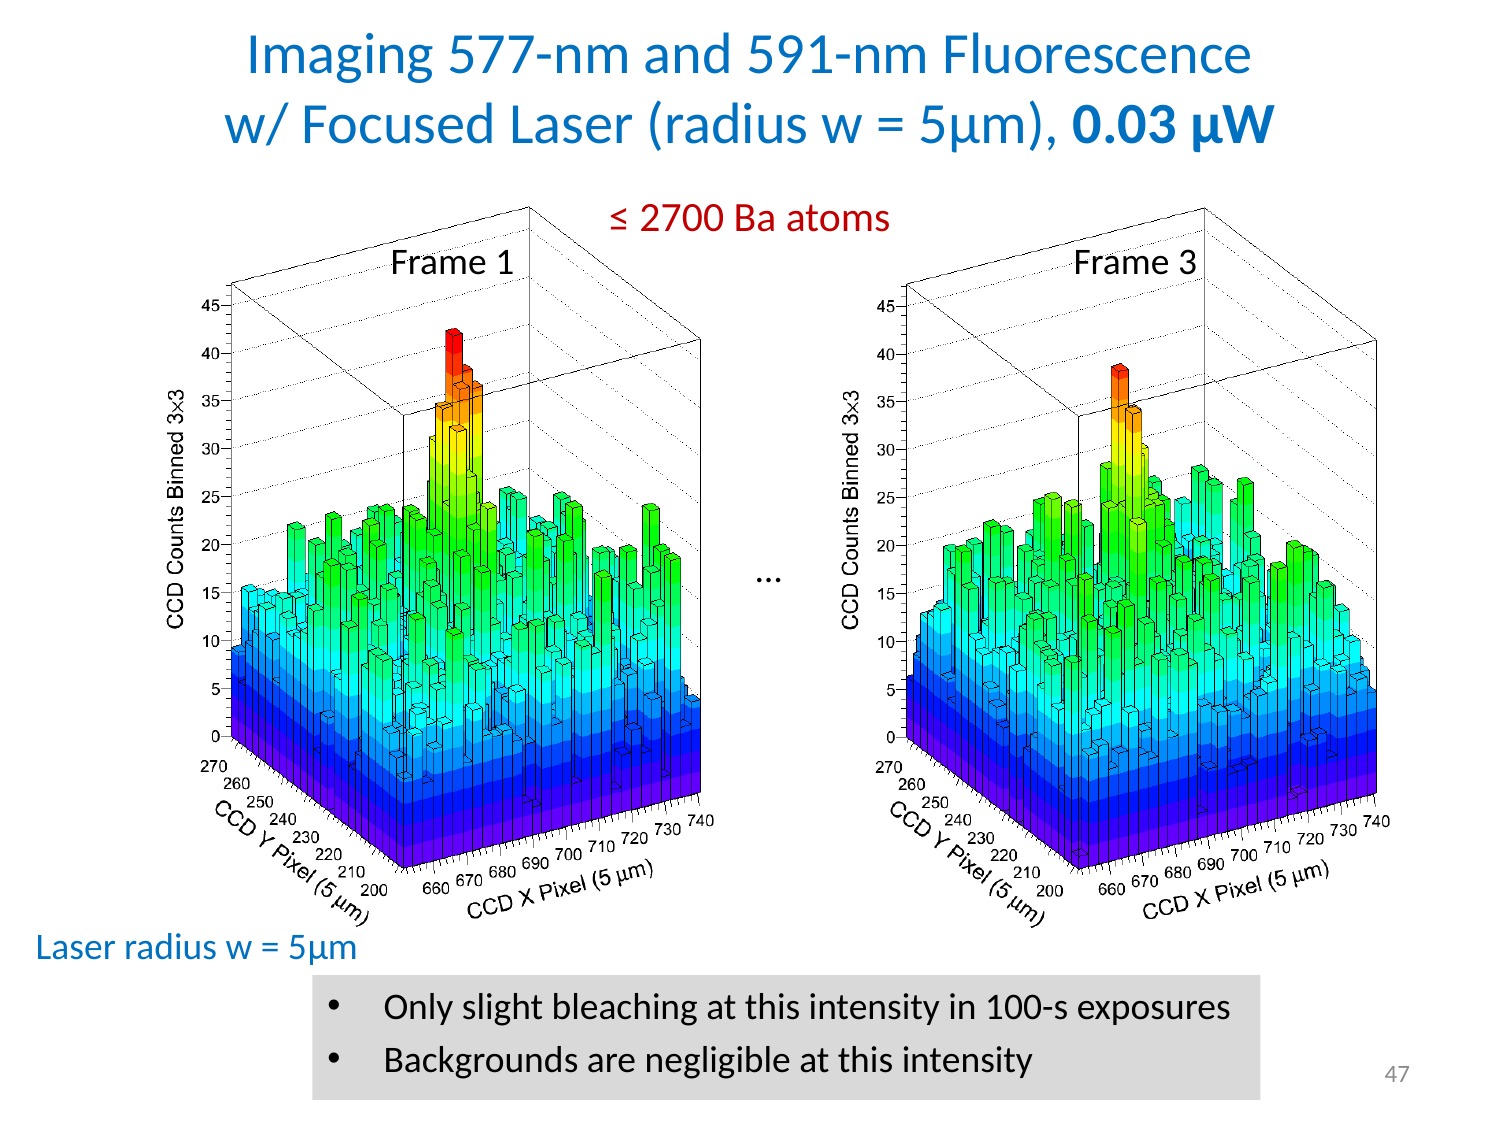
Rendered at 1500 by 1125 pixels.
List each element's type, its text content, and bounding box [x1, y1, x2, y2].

text_box Laser radius w = 5μm [20, 914, 373, 975]
text_box … [741, 537, 797, 598]
text_box Only slight bleaching at this intensity in 100-s exposures Backgrounds are negligible at this intensity [312, 975, 1261, 1100]
slide_number 47 [1074, 1042, 1425, 1103]
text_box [143, 199, 726, 937]
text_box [818, 200, 1401, 937]
text_box ≤ 2700 Ba atoms [594, 182, 906, 248]
text_box Imaging 577-nm and 591-nm Fluorescence w/ Focused Laser (radius w = 5μm), 0.03 µW [209, 8, 1291, 163]
